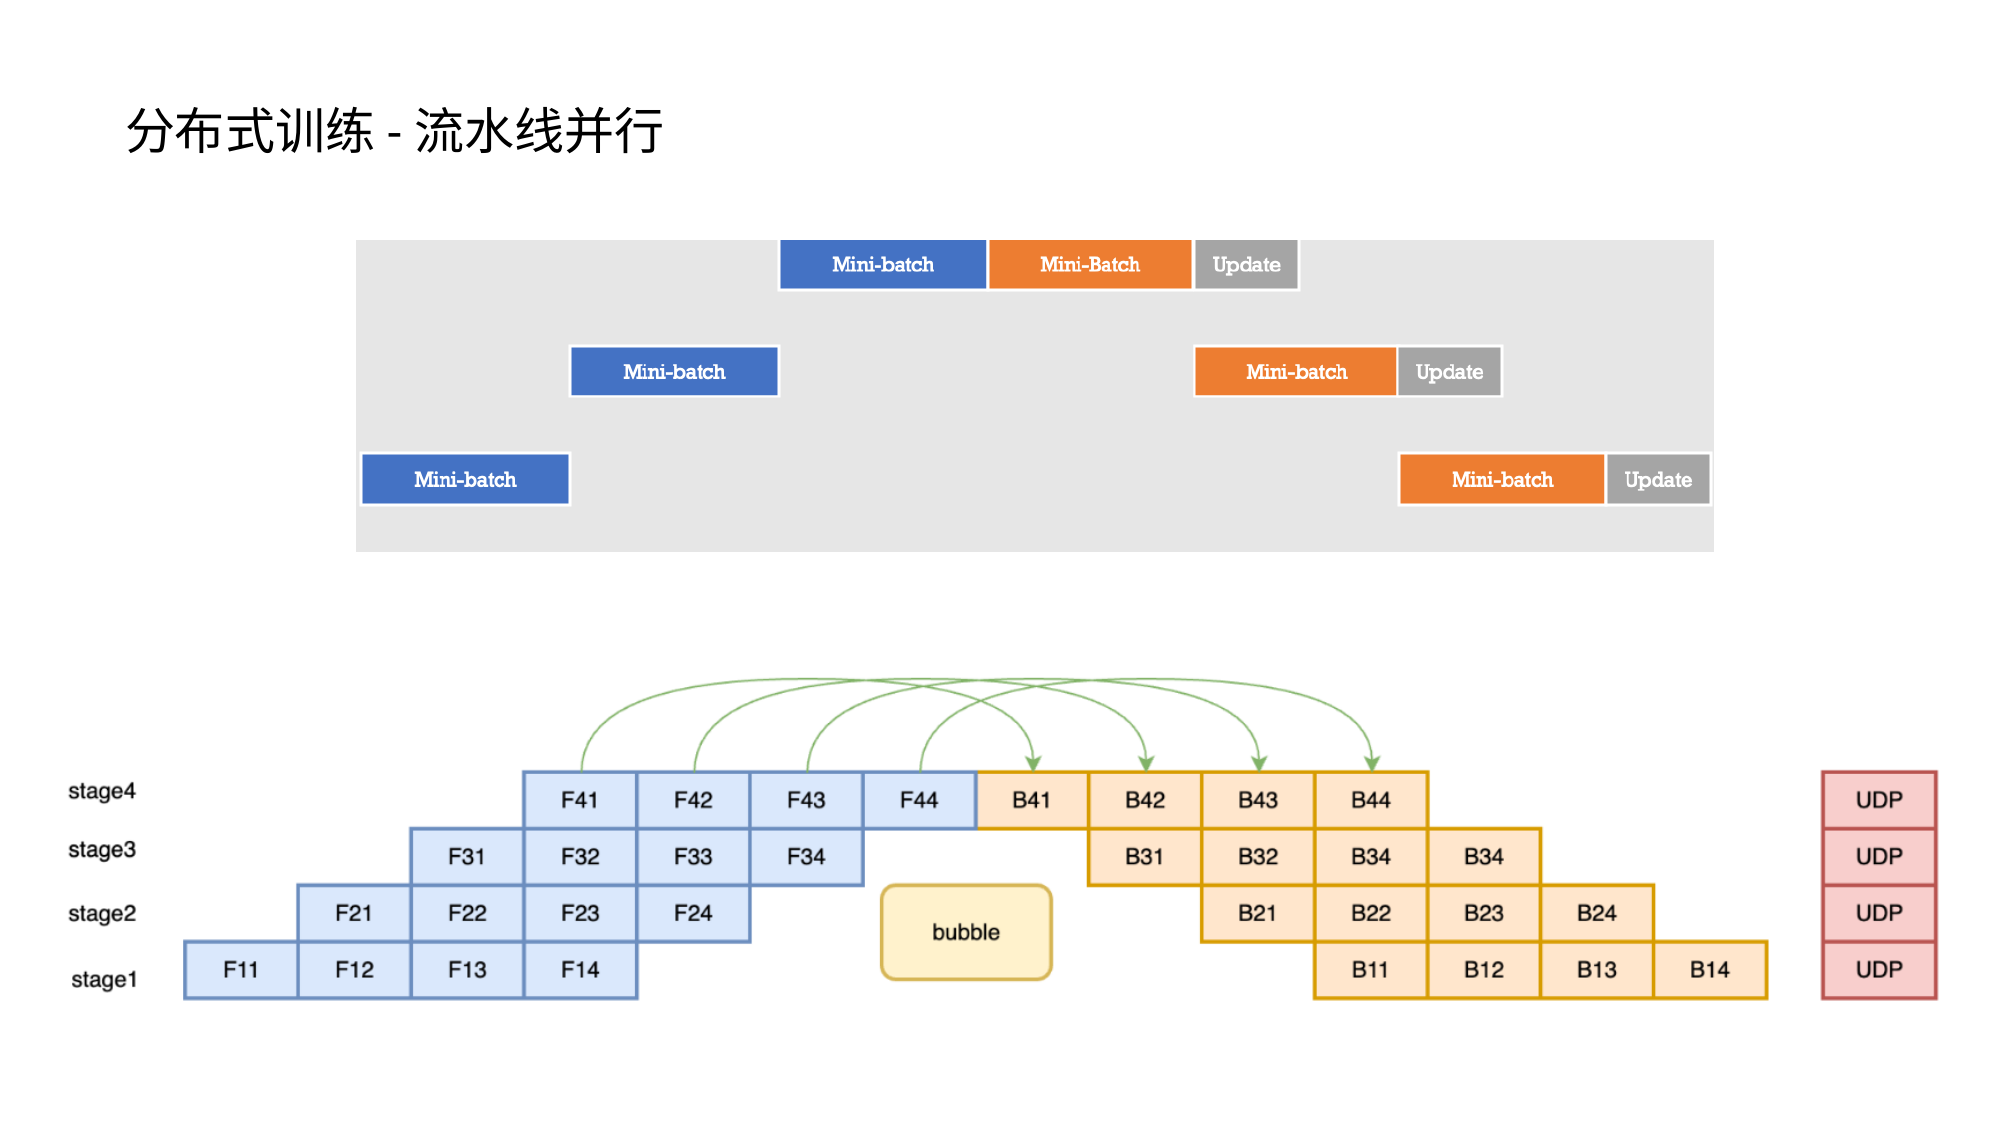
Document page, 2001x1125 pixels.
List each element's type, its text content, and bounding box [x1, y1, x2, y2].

picture [355, 240, 1714, 553]
picture [48, 649, 1972, 1011]
text_box 分布式训练-流水线并行 [110, 62, 1360, 193]
